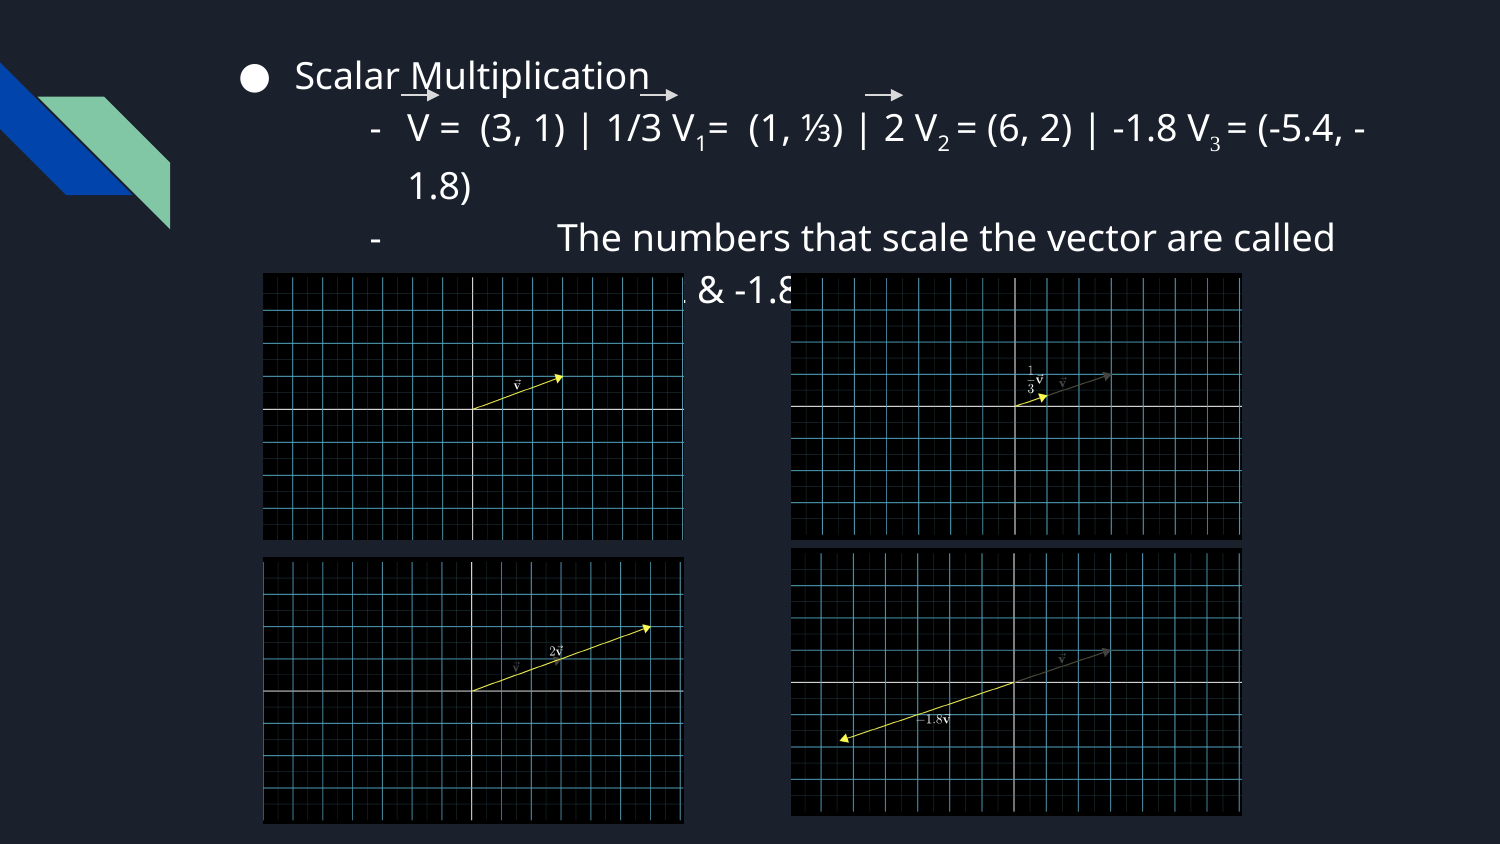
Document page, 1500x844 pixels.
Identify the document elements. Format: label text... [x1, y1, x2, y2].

picture [791, 548, 1243, 816]
picture [791, 272, 1243, 540]
picture [263, 272, 684, 540]
picture [263, 557, 684, 825]
list Scalar Multiplication - V = (3, 1) | 1/3 V1= (1, ⅓) | 2 V2 = (6, 2) | -1.8 V3 = (-5.4, -1.8) - The numbers that scale the vector are called “Scalar” (1/3 & 2 & -1.8). [204, 29, 1383, 508]
